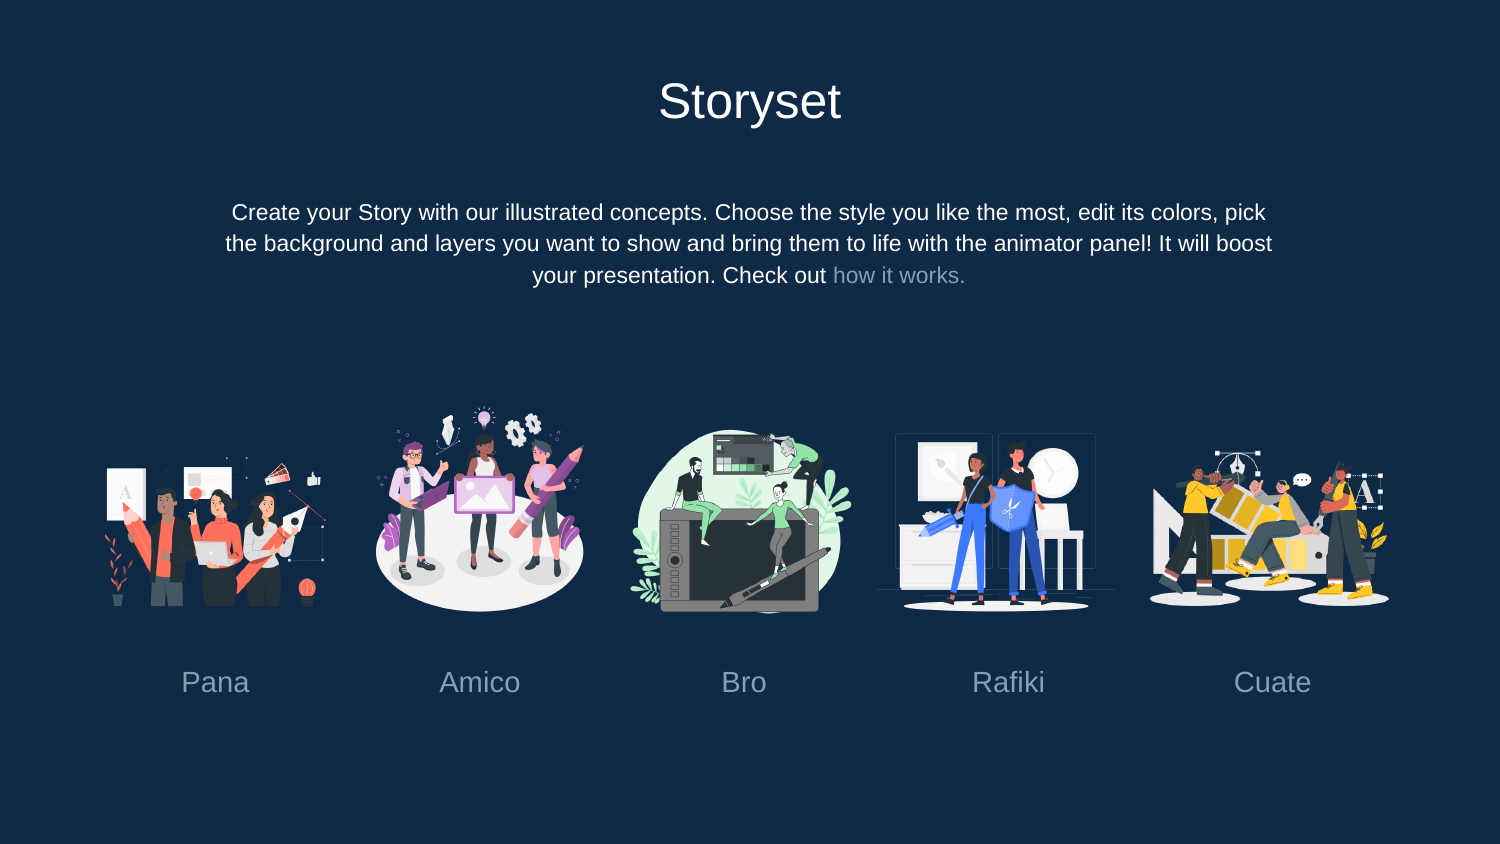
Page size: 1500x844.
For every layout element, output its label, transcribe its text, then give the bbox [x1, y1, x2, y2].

text_box Amico [375, 652, 585, 705]
text_box Bro [639, 652, 849, 705]
picture [83, 440, 348, 618]
text_box Create your Story with our illustrated concepts. Choose the style you like the most, edit its colors, pick the background and layers you want to show and bring them to life with the animator panel! It will boost your presentation. Check out how it works. [205, 178, 1294, 319]
title Storyset [171, 53, 1328, 133]
text_box Rafiki [904, 652, 1113, 705]
text_box Pana [111, 652, 320, 705]
picture [369, 395, 590, 616]
picture [1121, 413, 1417, 622]
picture [618, 415, 857, 623]
picture [876, 423, 1115, 618]
text_box Cuate [1168, 652, 1378, 705]
